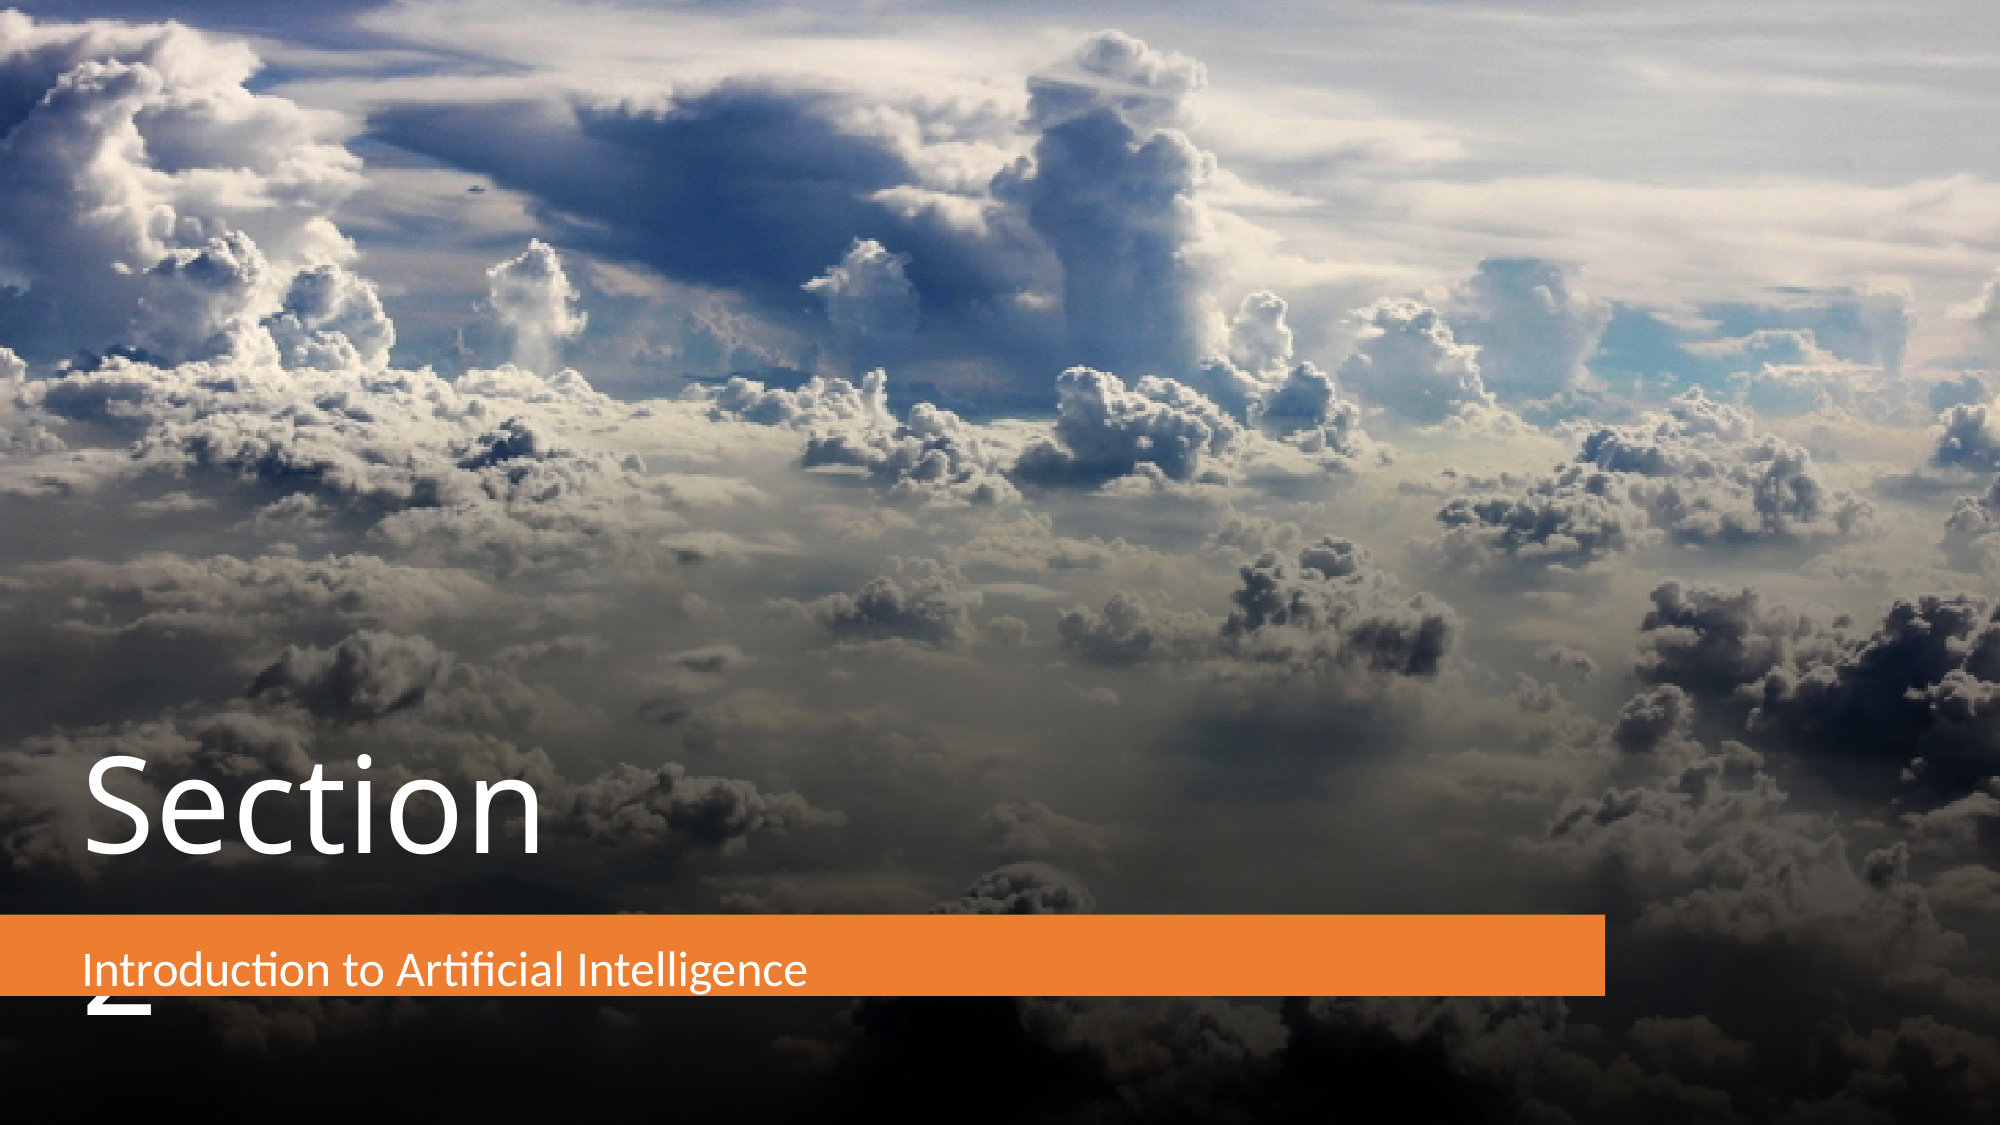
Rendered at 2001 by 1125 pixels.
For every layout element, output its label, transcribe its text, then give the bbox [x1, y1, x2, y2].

picture [0, 0, 2000, 1125]
text_box Section 2 [79, 717, 593, 914]
text_box Introduction to Artificial Intelligence [0, 914, 1606, 996]
text_box Section 2 [79, 996, 593, 1042]
